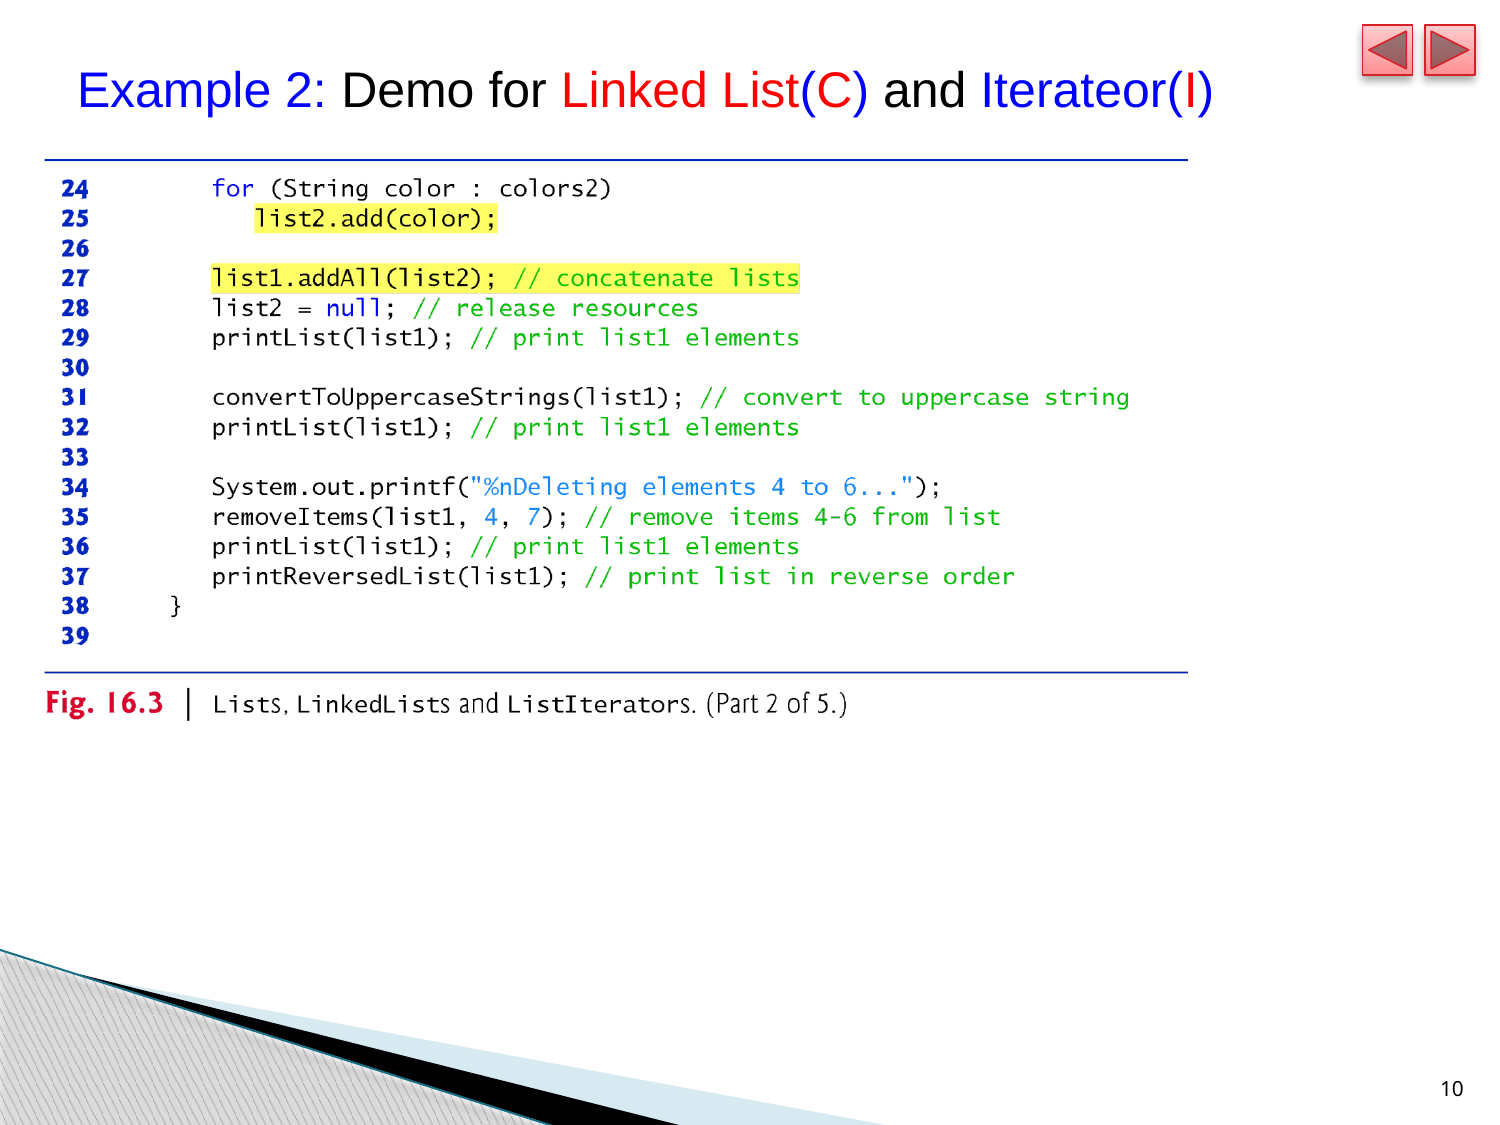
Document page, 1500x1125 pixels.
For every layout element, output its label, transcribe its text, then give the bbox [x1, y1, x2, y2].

slide_number 10 [1418, 1051, 1479, 1112]
text_box Example 2: Demo for Linked List(C) and Iterateor(I) [62, 49, 1263, 106]
picture [0, 106, 1500, 1018]
